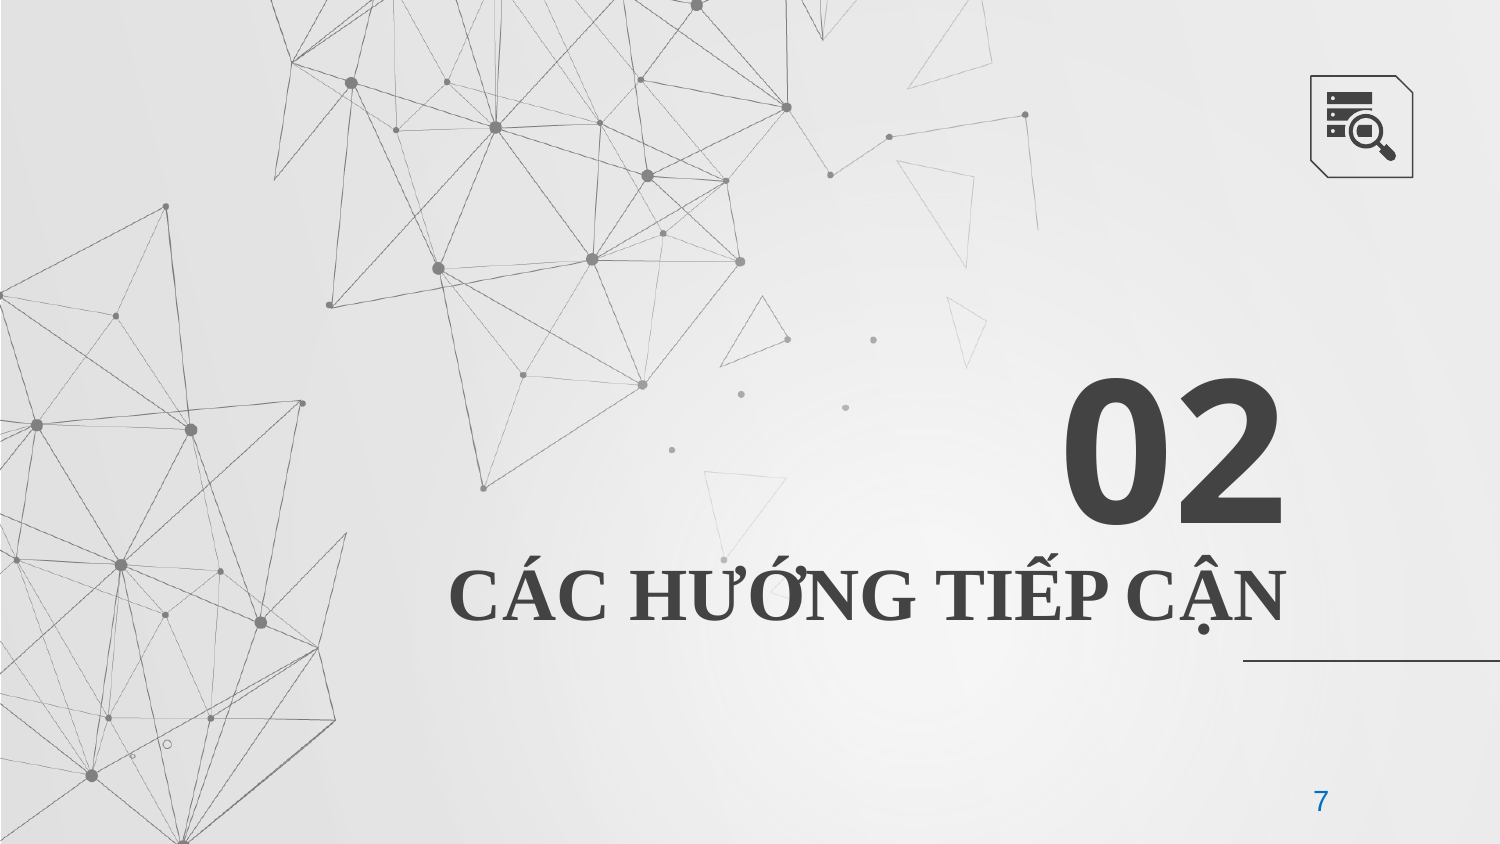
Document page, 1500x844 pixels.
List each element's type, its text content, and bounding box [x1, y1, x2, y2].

text_box [1310, 76, 1413, 178]
title 02 [814, 381, 1304, 505]
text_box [1326, 91, 1397, 162]
title CÁC HƯỚNG TIẾP CẬN [233, 432, 1304, 748]
text_box 7 [1298, 774, 1352, 825]
picture [0, 0, 1500, 844]
